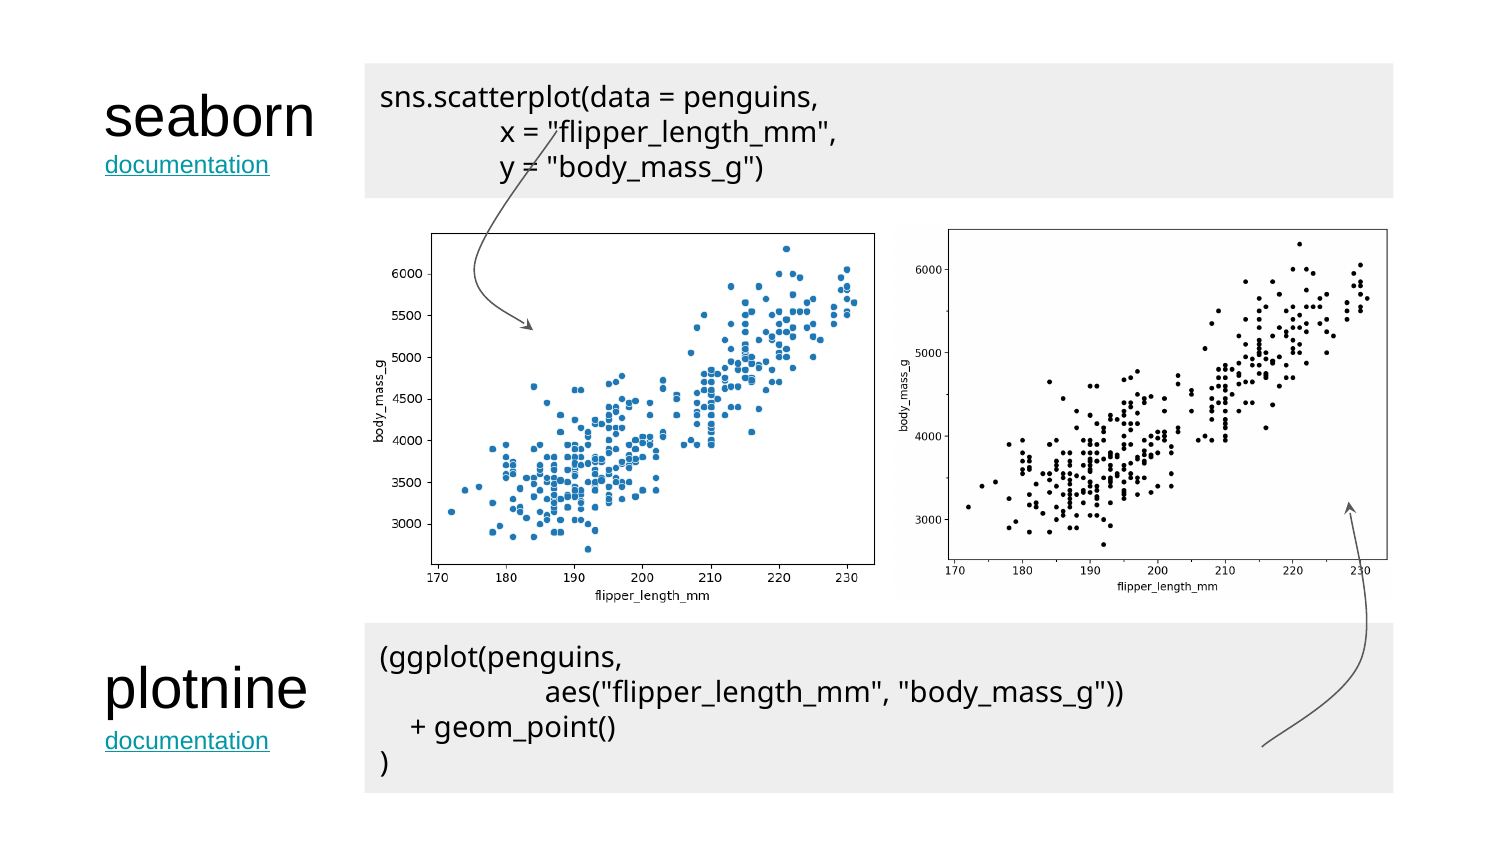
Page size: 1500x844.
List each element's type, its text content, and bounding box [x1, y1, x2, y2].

text_box sns.scatterplot(data = penguins, x = "flipper_length_mm", y = "body_mass_g") [364, 63, 1394, 199]
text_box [364, 130, 882, 611]
title seaborn documentation [89, 63, 349, 200]
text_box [893, 224, 1392, 748]
title plotnine documentation [89, 635, 349, 772]
text_box (ggplot(penguins, aes("flipper_length_mm", "body_mass_g")) + geom_point() ) [364, 622, 1394, 793]
